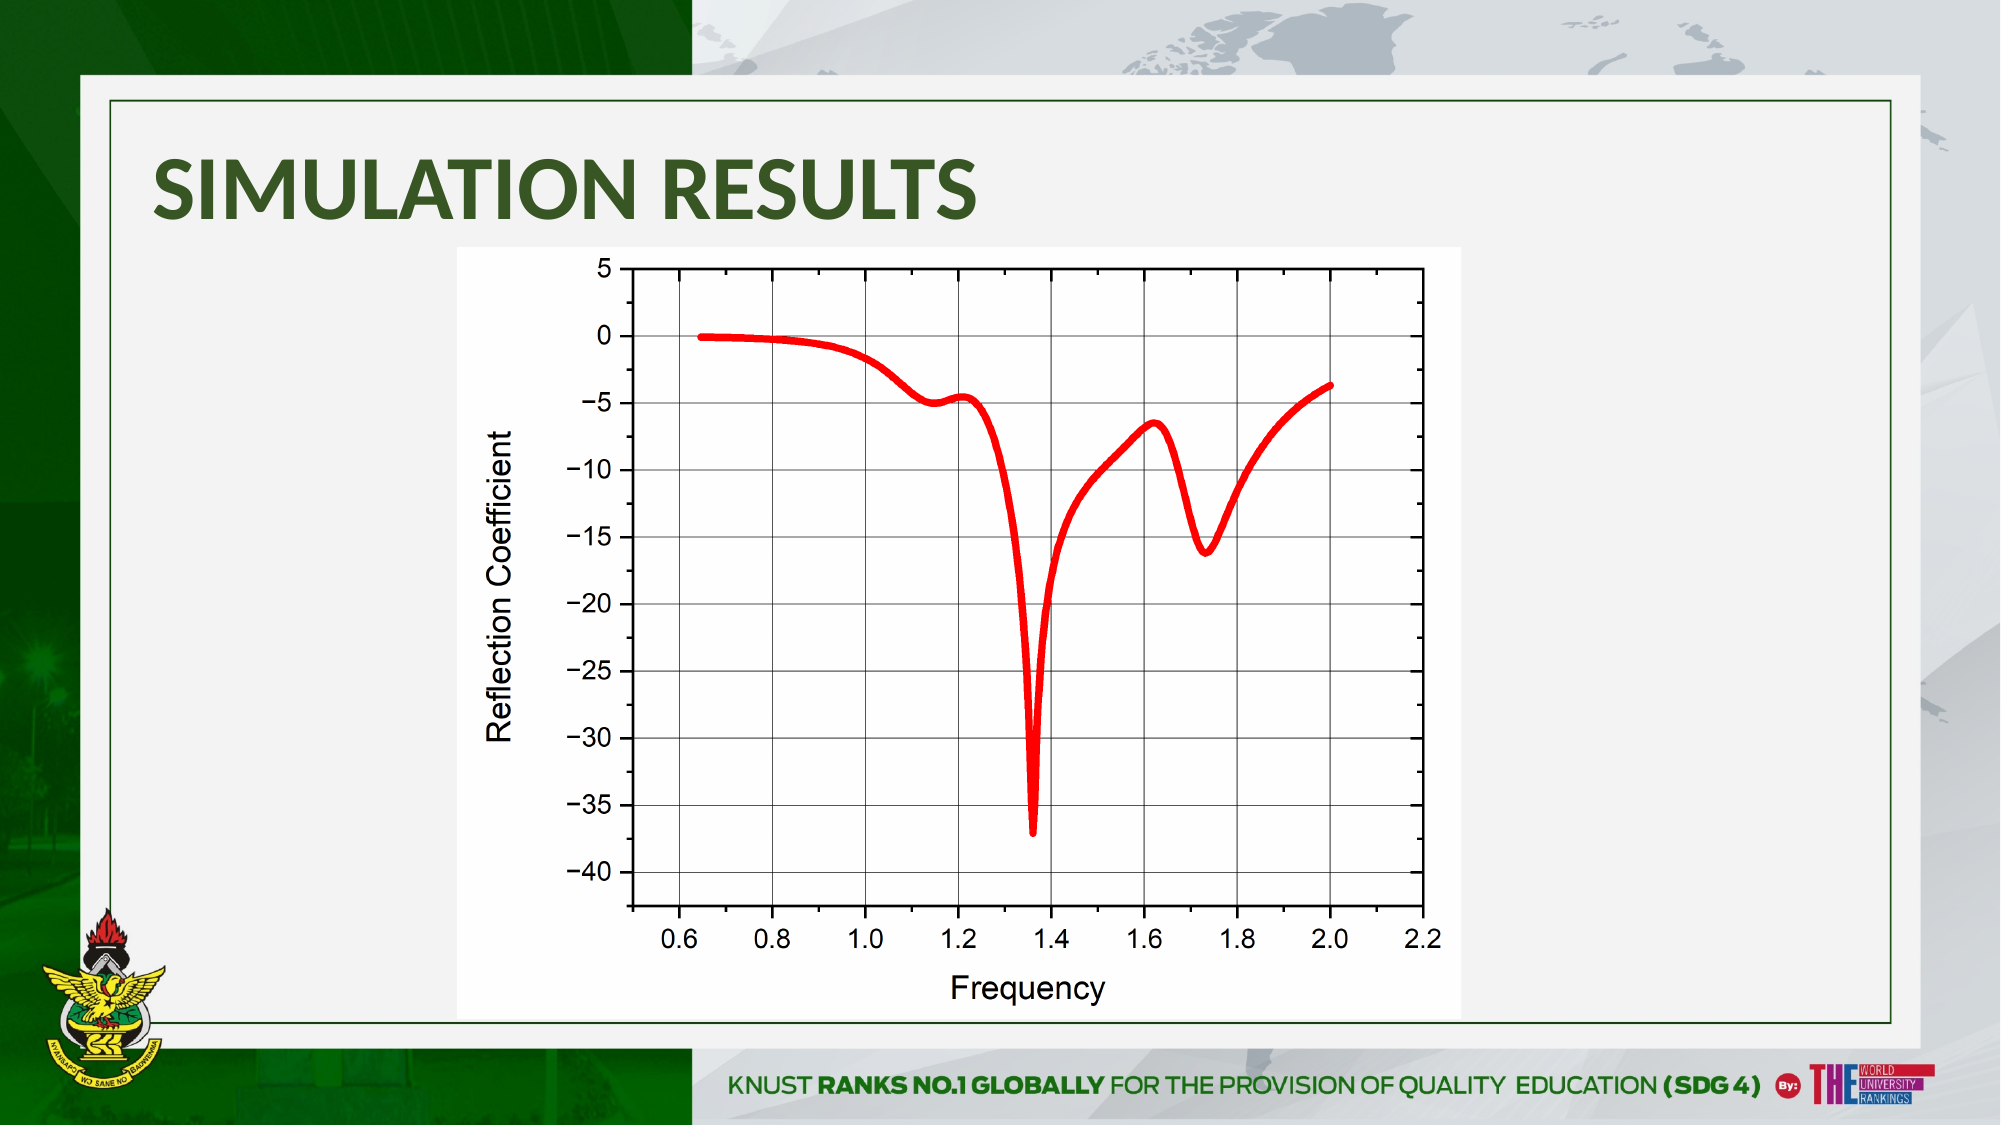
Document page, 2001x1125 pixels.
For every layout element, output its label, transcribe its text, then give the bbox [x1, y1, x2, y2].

title SIMULATION RESULTS [137, 81, 1863, 300]
picture [0, 0, 2001, 1125]
